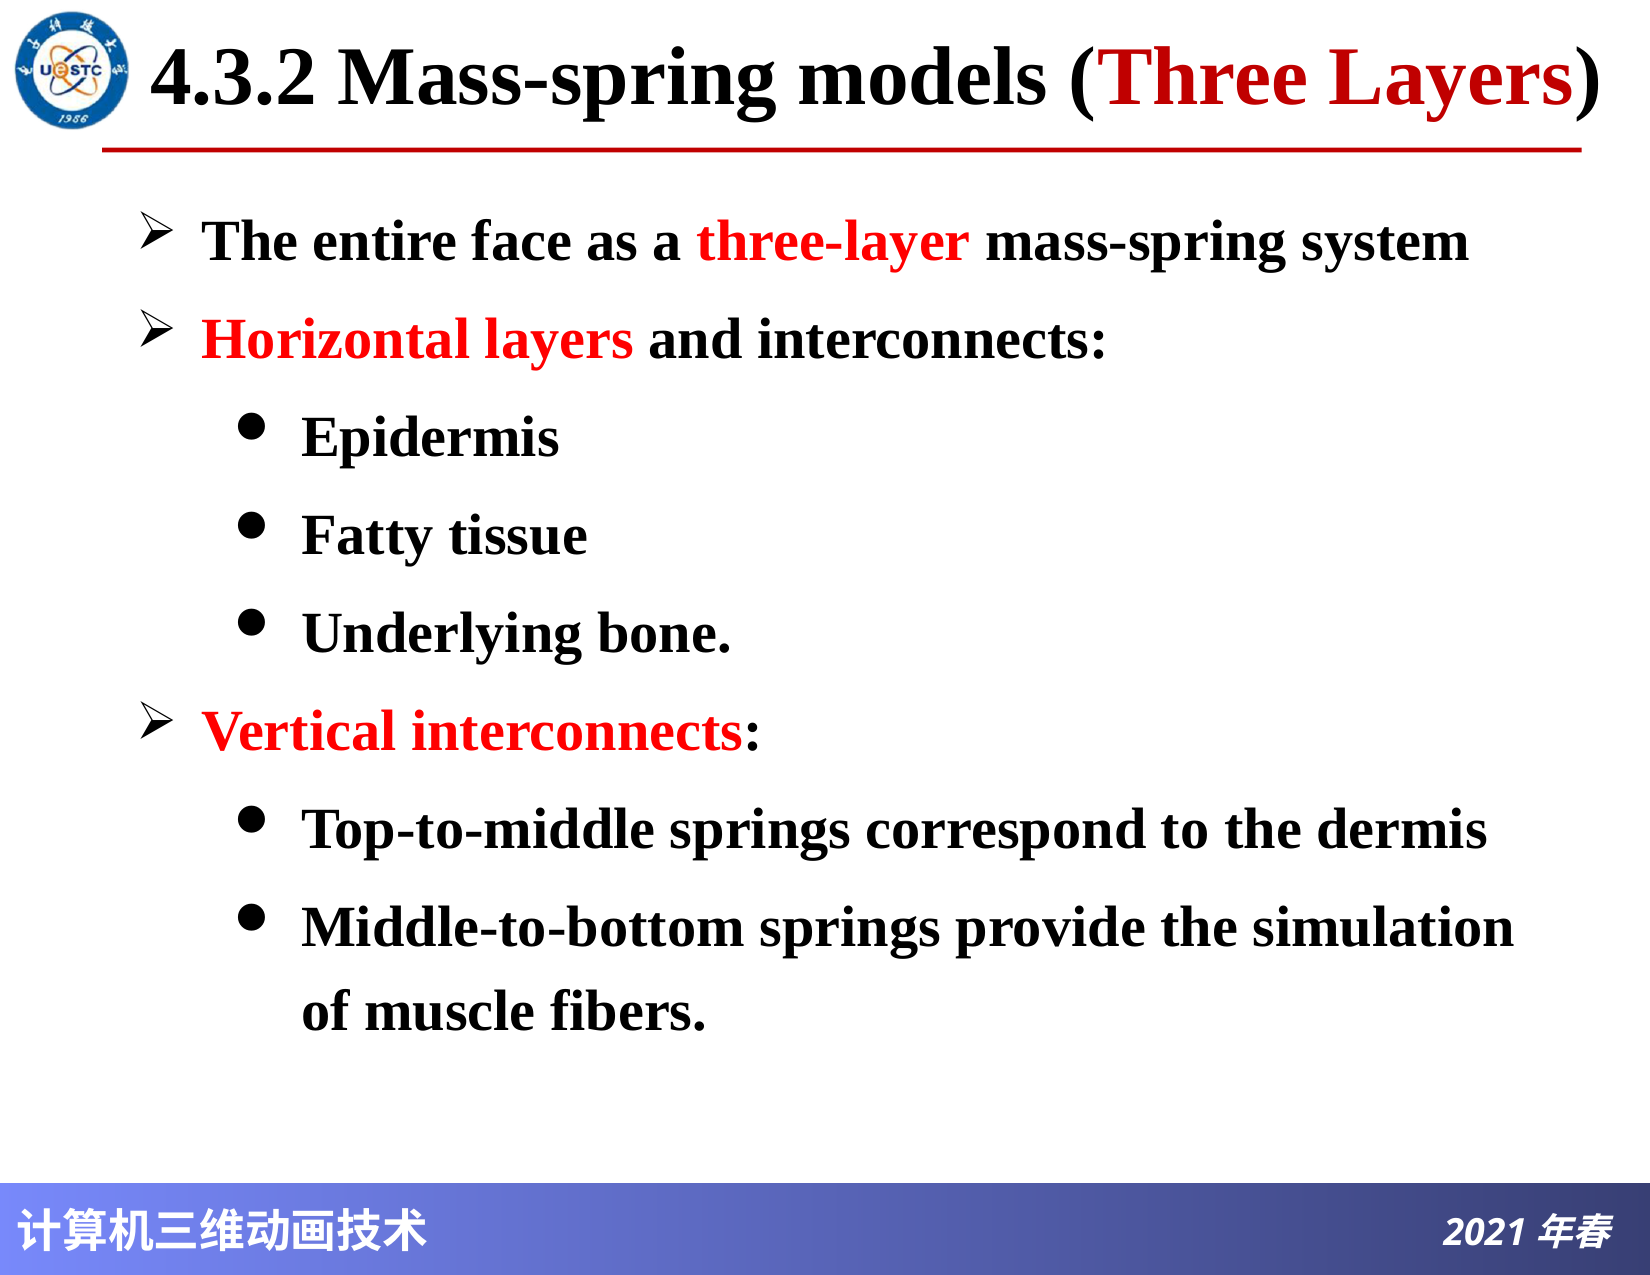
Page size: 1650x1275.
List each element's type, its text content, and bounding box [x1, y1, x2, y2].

title 4.3.2 Mass-spring models (Three Layers) [133, 11, 1650, 130]
list The entire face as a three-layer mass-spring system Horizontal layers and interconnects: Epidermis Fatty tissue Underlying bone. Vertical interconnects: Top-to-middle springs correspond to the dermis Middle-to-bottom springs provide the simulation of muscle fibers. [121, 180, 1575, 1057]
picture [0, 0, 136, 140]
